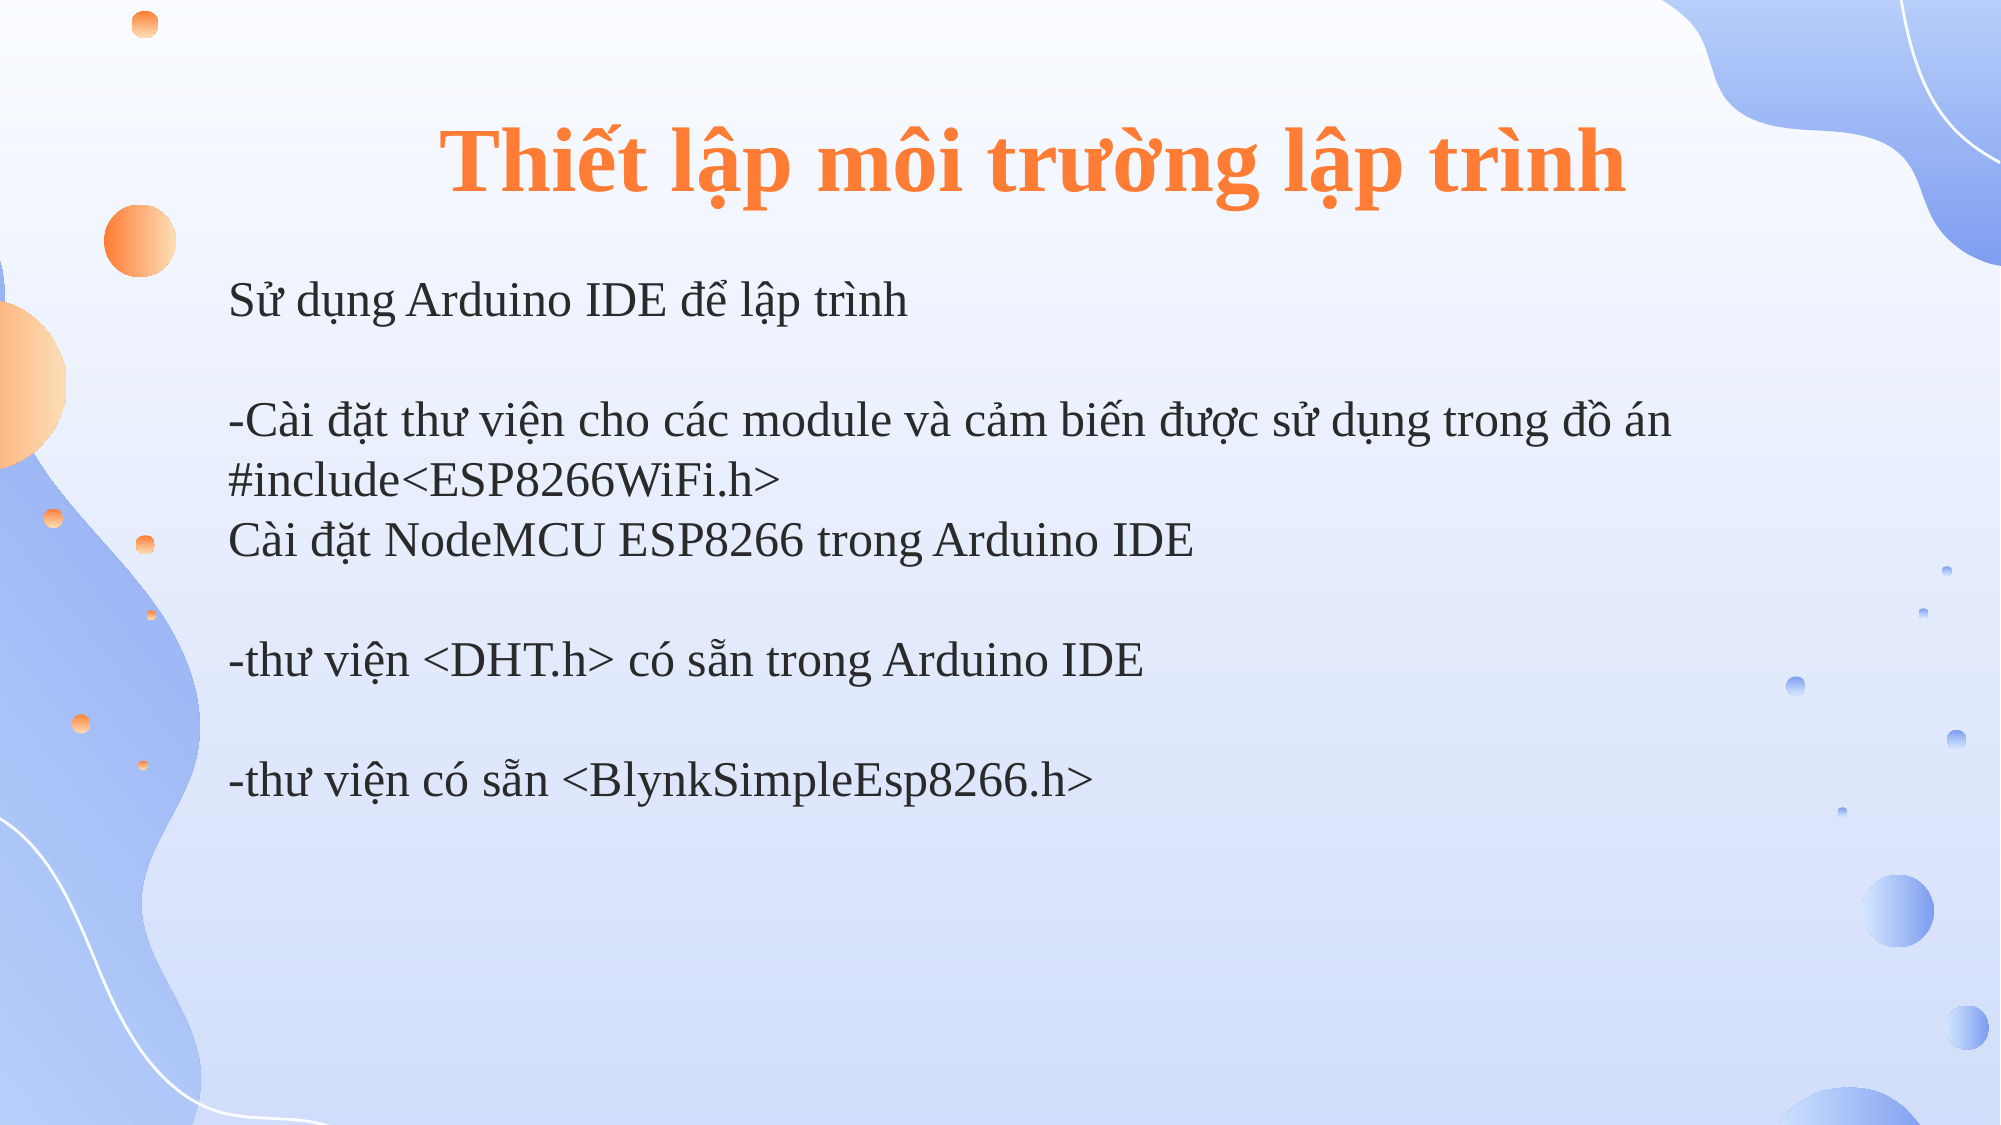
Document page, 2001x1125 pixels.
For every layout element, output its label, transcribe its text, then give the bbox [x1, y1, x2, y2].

title Thiết lập môi trường lập trình [180, 80, 1866, 255]
text_box Sử dụng Arduino IDE để lập trình -Cài đặt thư viện cho các module và cảm biến được sử dụng trong đồ án #include<ESP8266WiFi.h> Cài đặt NodeMCU ESP8266 trong Arduino IDE -thư viện <DHT.h> có sẵn trong Arduino IDE -thư viện có sẵn <BlynkSimpleEsp8266.h> [214, 259, 1832, 860]
